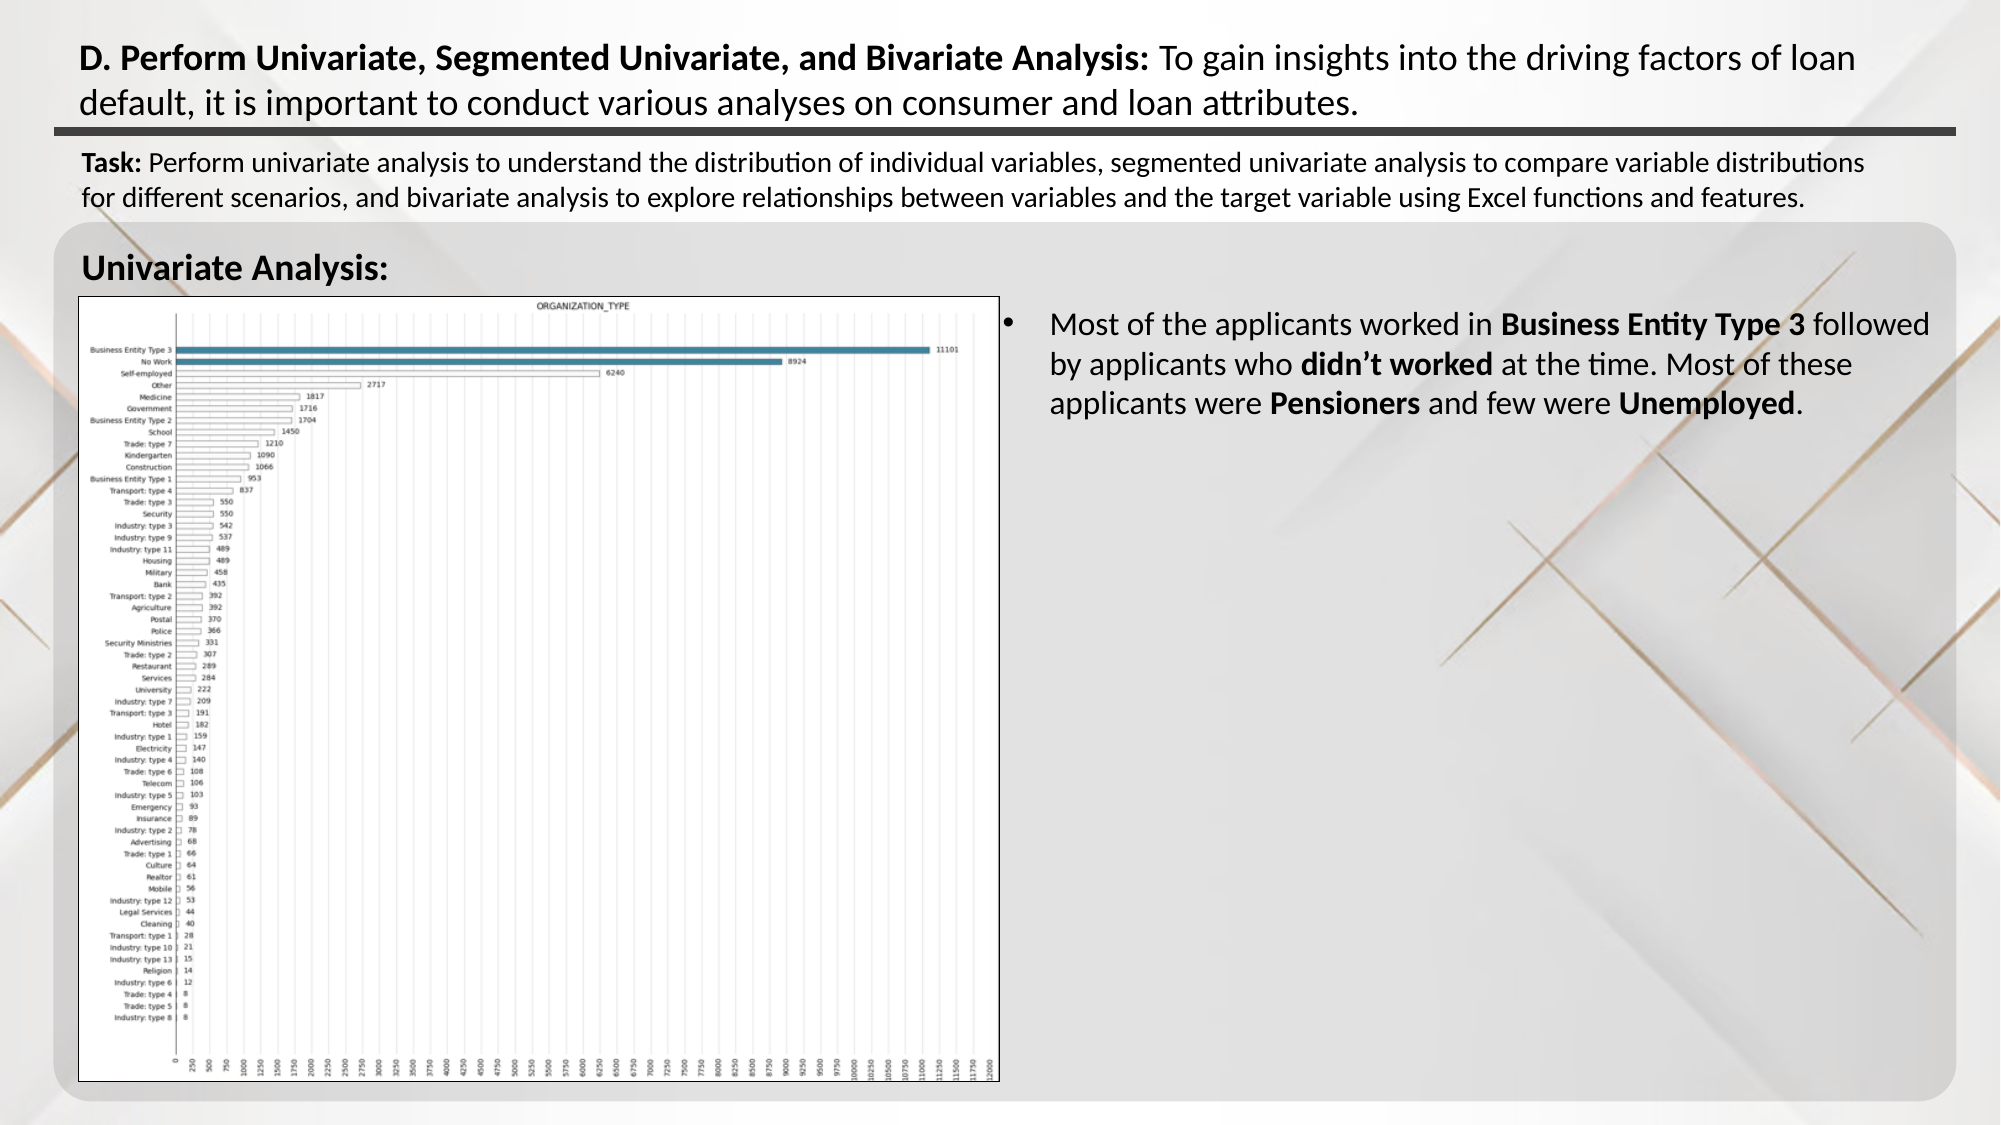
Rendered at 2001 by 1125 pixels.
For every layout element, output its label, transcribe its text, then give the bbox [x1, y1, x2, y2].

picture [0, 0, 2001, 1125]
text_box Univariate Analysis: [66, 235, 410, 296]
text_box D. Perform Univariate, Segmented Univariate, and Bivariate Analysis: To gain insights into the driving factors of loan default, it is important to conduct various analyses on consumer and loan attributes. [64, 25, 1912, 131]
text_box Task: Perform univariate analysis to understand the distribution of individual variables, segmented univariate analysis to compare variable distributions for different scenarios, and bivariate analysis to explore relationships between variables and the target variable using Excel functions and features. [66, 136, 1912, 221]
text_box Most of the applicants worked in Business Entity Type 3 followed by applicants who didn’t worked at the time. Most of these applicants were Pensioners and few were Unemployed. [987, 294, 1957, 429]
text_box [52, 221, 1958, 1103]
